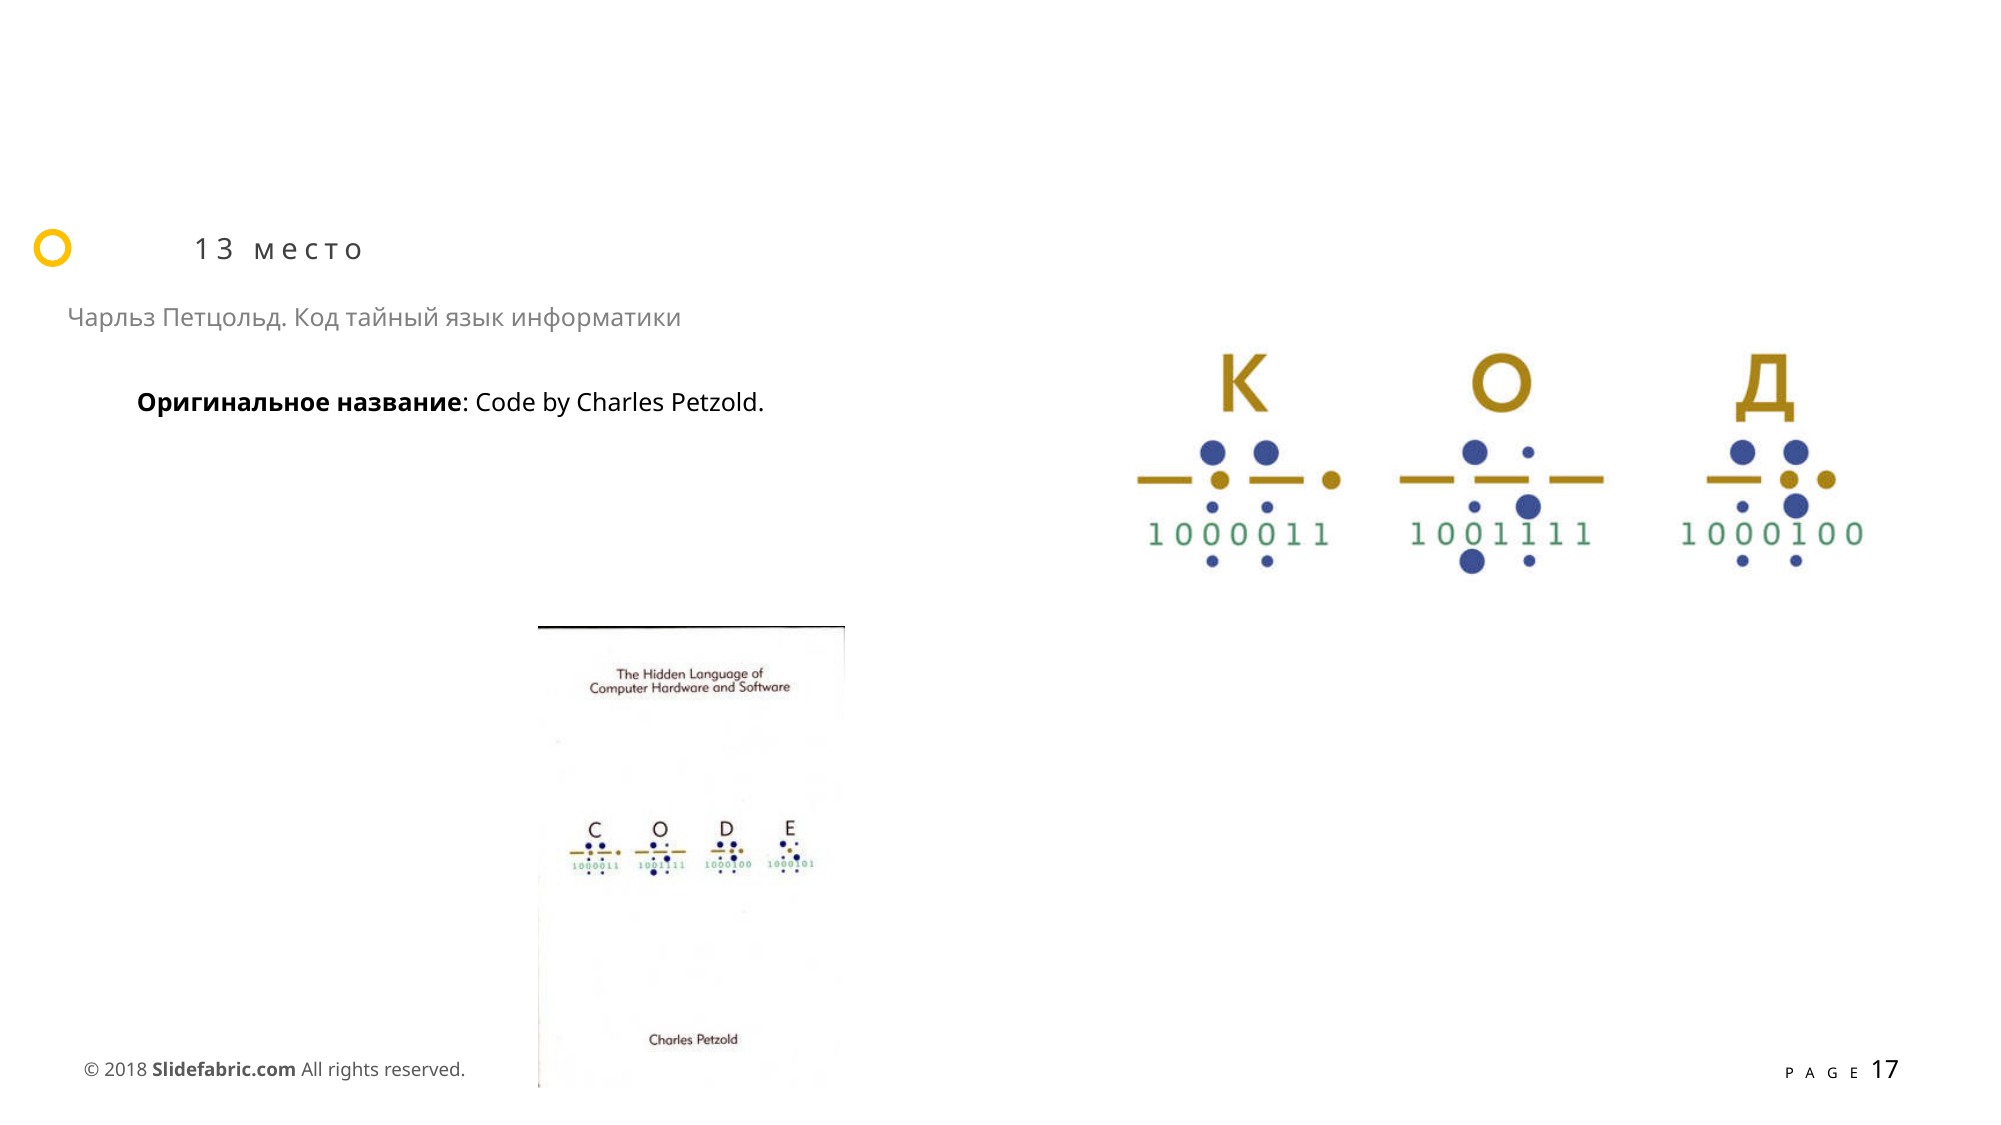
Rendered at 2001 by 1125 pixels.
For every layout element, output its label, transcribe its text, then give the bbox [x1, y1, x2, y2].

text_box Оригинальное название: Code by Charles Petzold. [122, 378, 781, 454]
text_box 13 место [178, 222, 378, 273]
picture [538, 626, 845, 1088]
picture [880, 8, 2001, 1116]
text_box Чарльз Петцольд. Код тайный язык информатики [52, 294, 784, 339]
text_box [33, 228, 72, 267]
